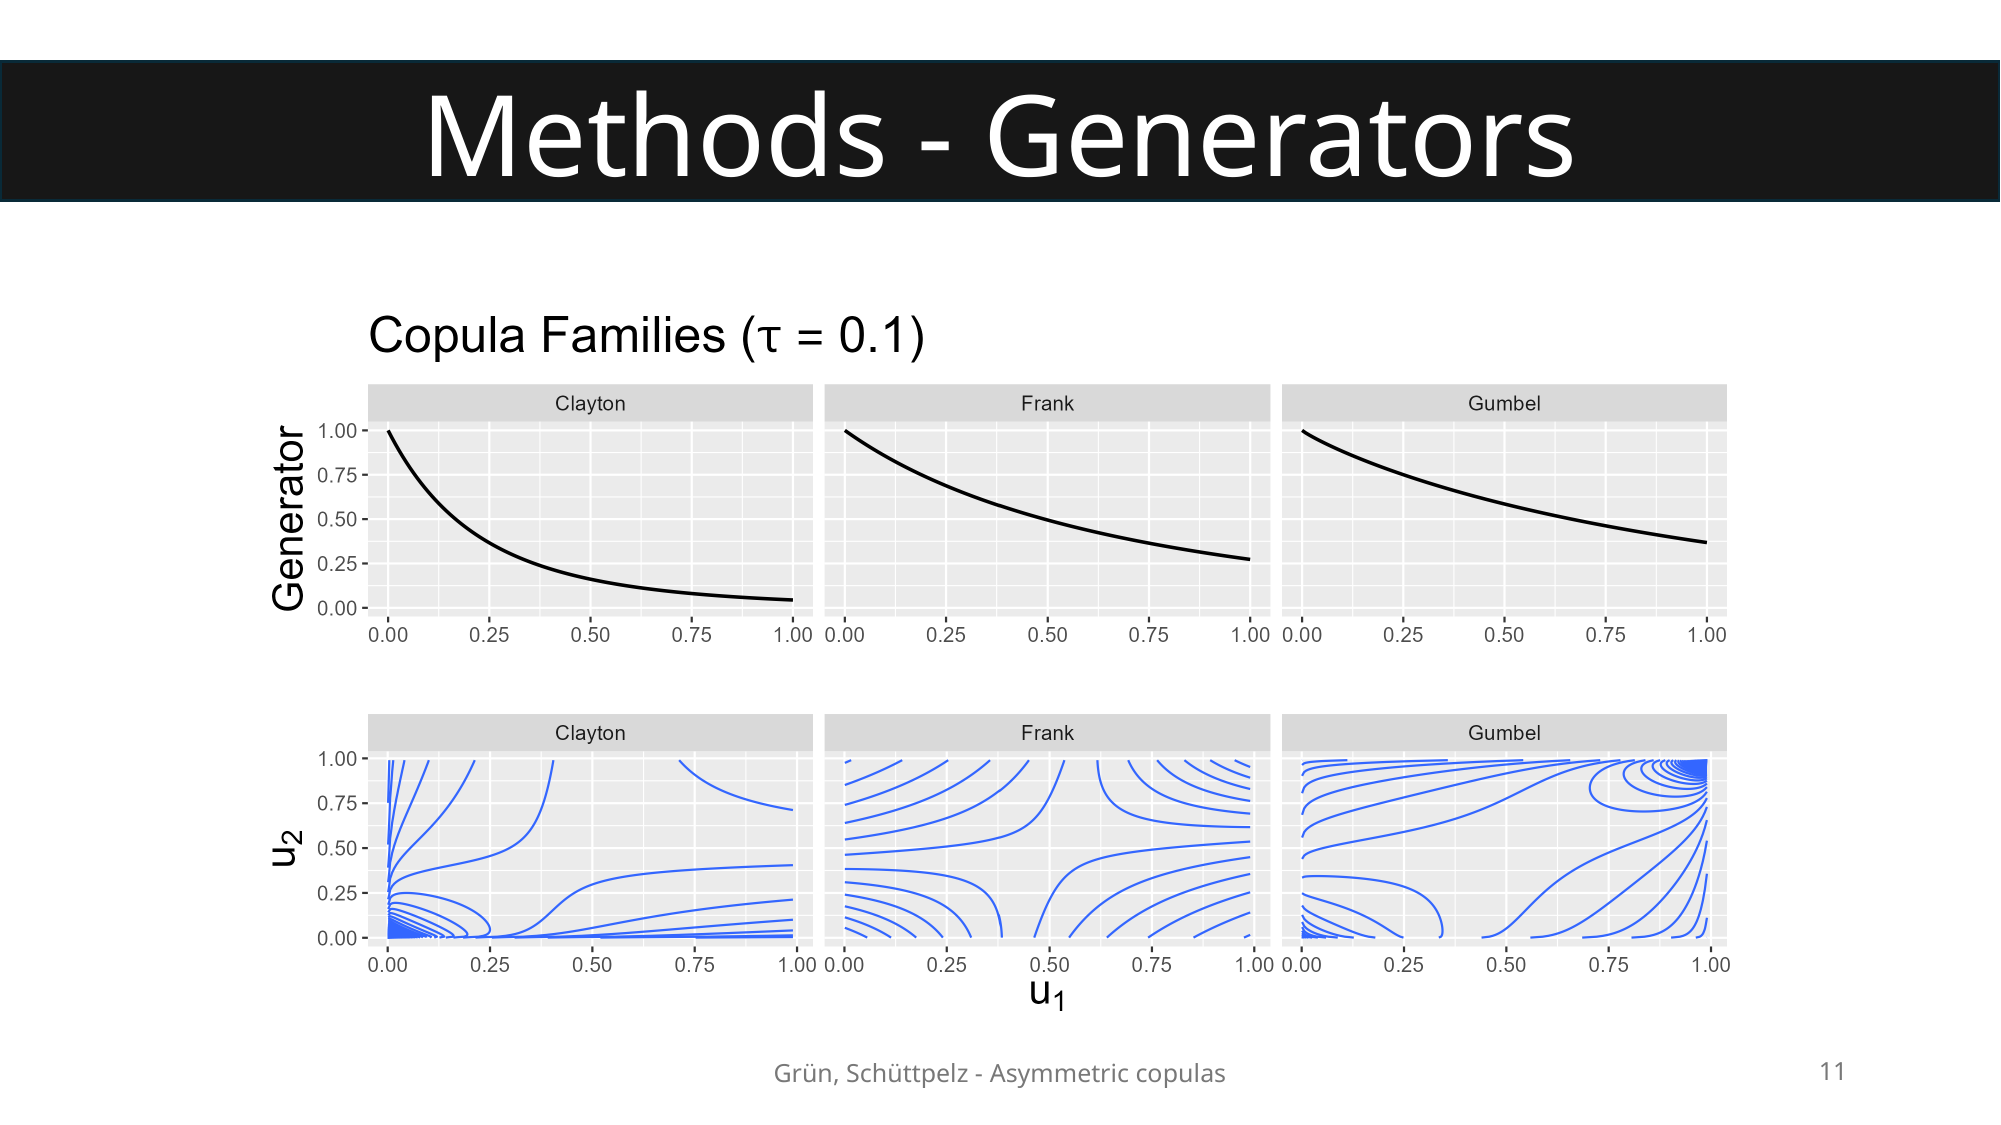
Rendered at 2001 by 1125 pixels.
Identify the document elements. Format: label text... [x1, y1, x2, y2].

footer Grün, Schüttpelz - Asymmetric copulas [662, 1044, 1338, 1103]
picture [249, 292, 1751, 1044]
text_box Methods - Generators [0, 60, 2000, 202]
slide_number 11 [1412, 1042, 1863, 1103]
